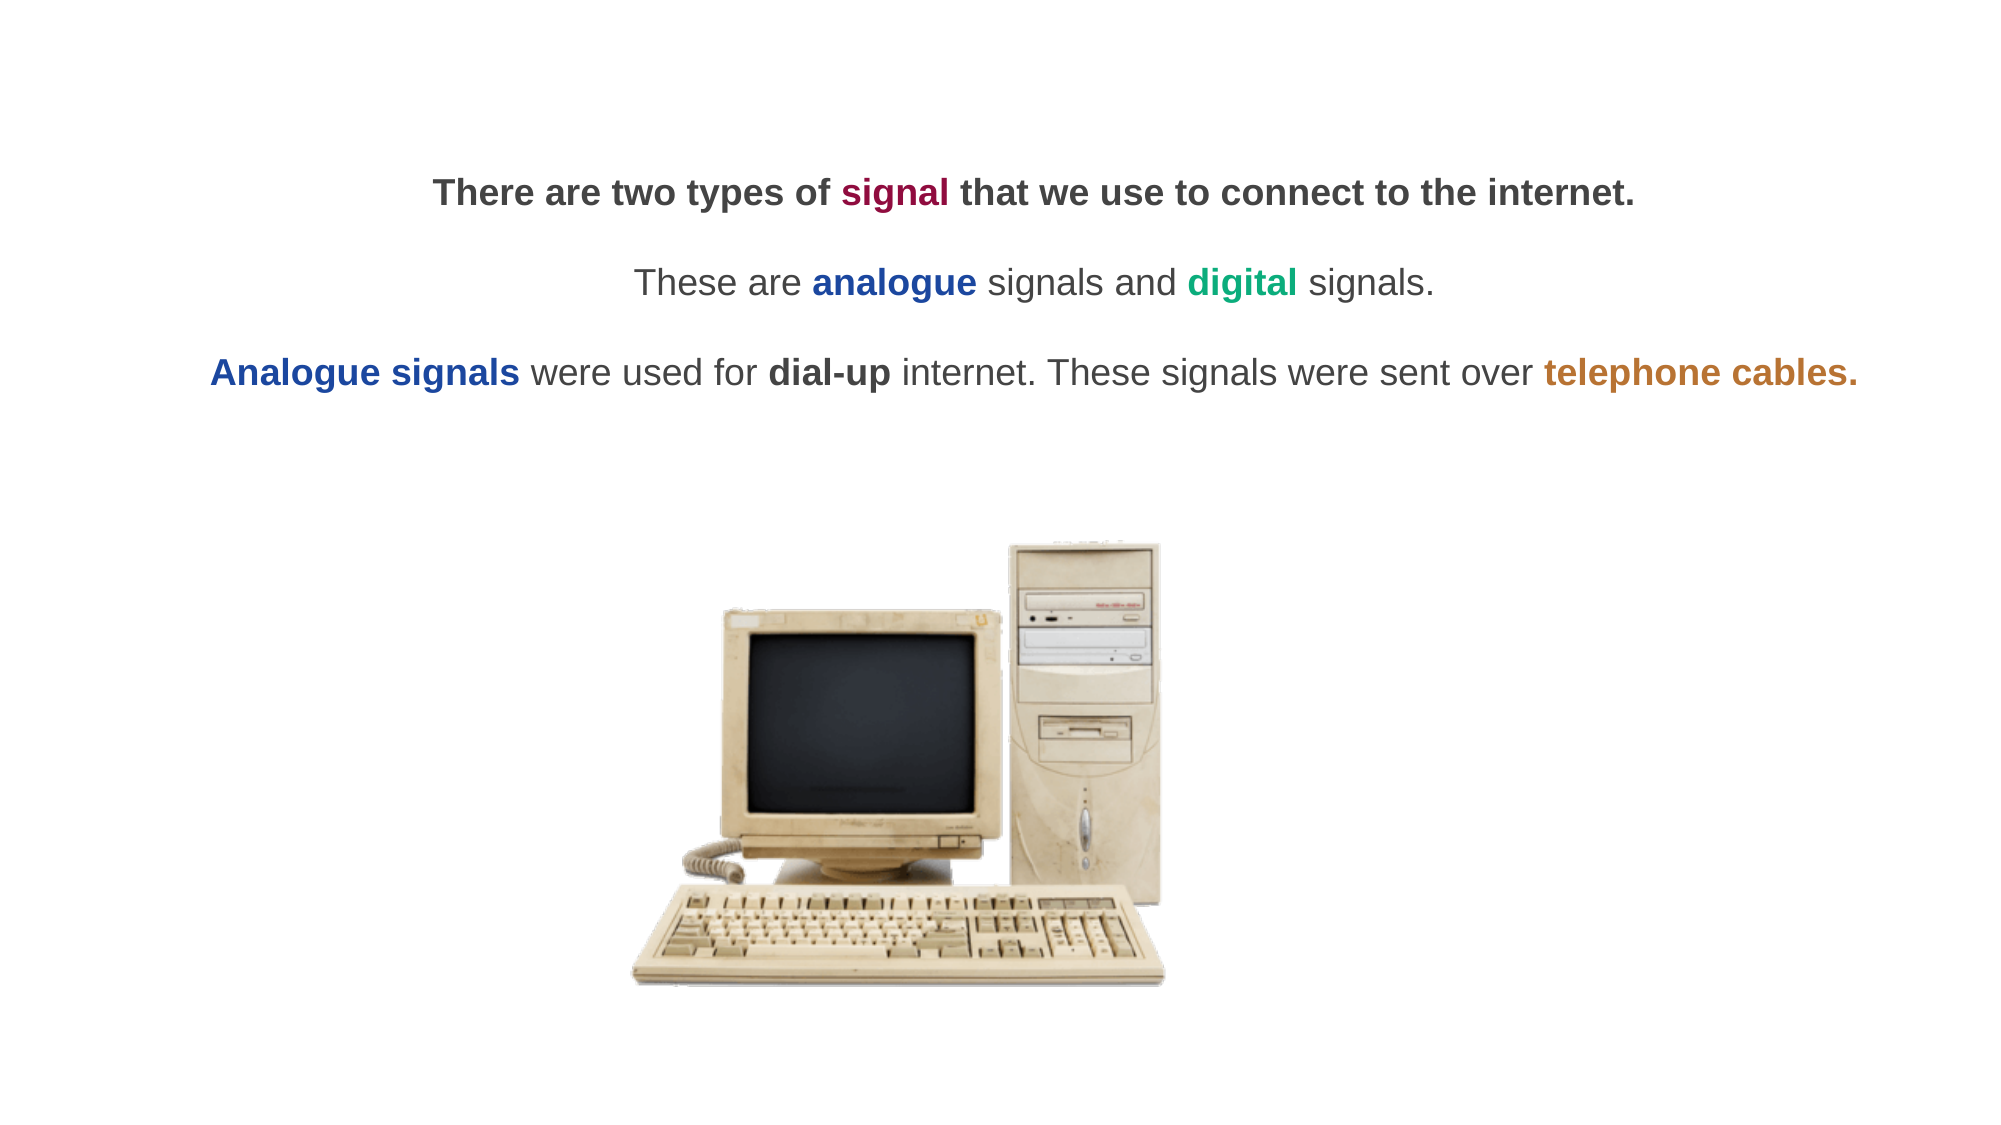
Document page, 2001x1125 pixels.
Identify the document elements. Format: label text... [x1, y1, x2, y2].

picture [592, 489, 1217, 1015]
text_box There are two types of signal that we use to connect to the internet. These are analogue signals and digital signals. Analogue signals were used for dial-up internet. These signals were sent over telephone cables. [143, 160, 1925, 401]
